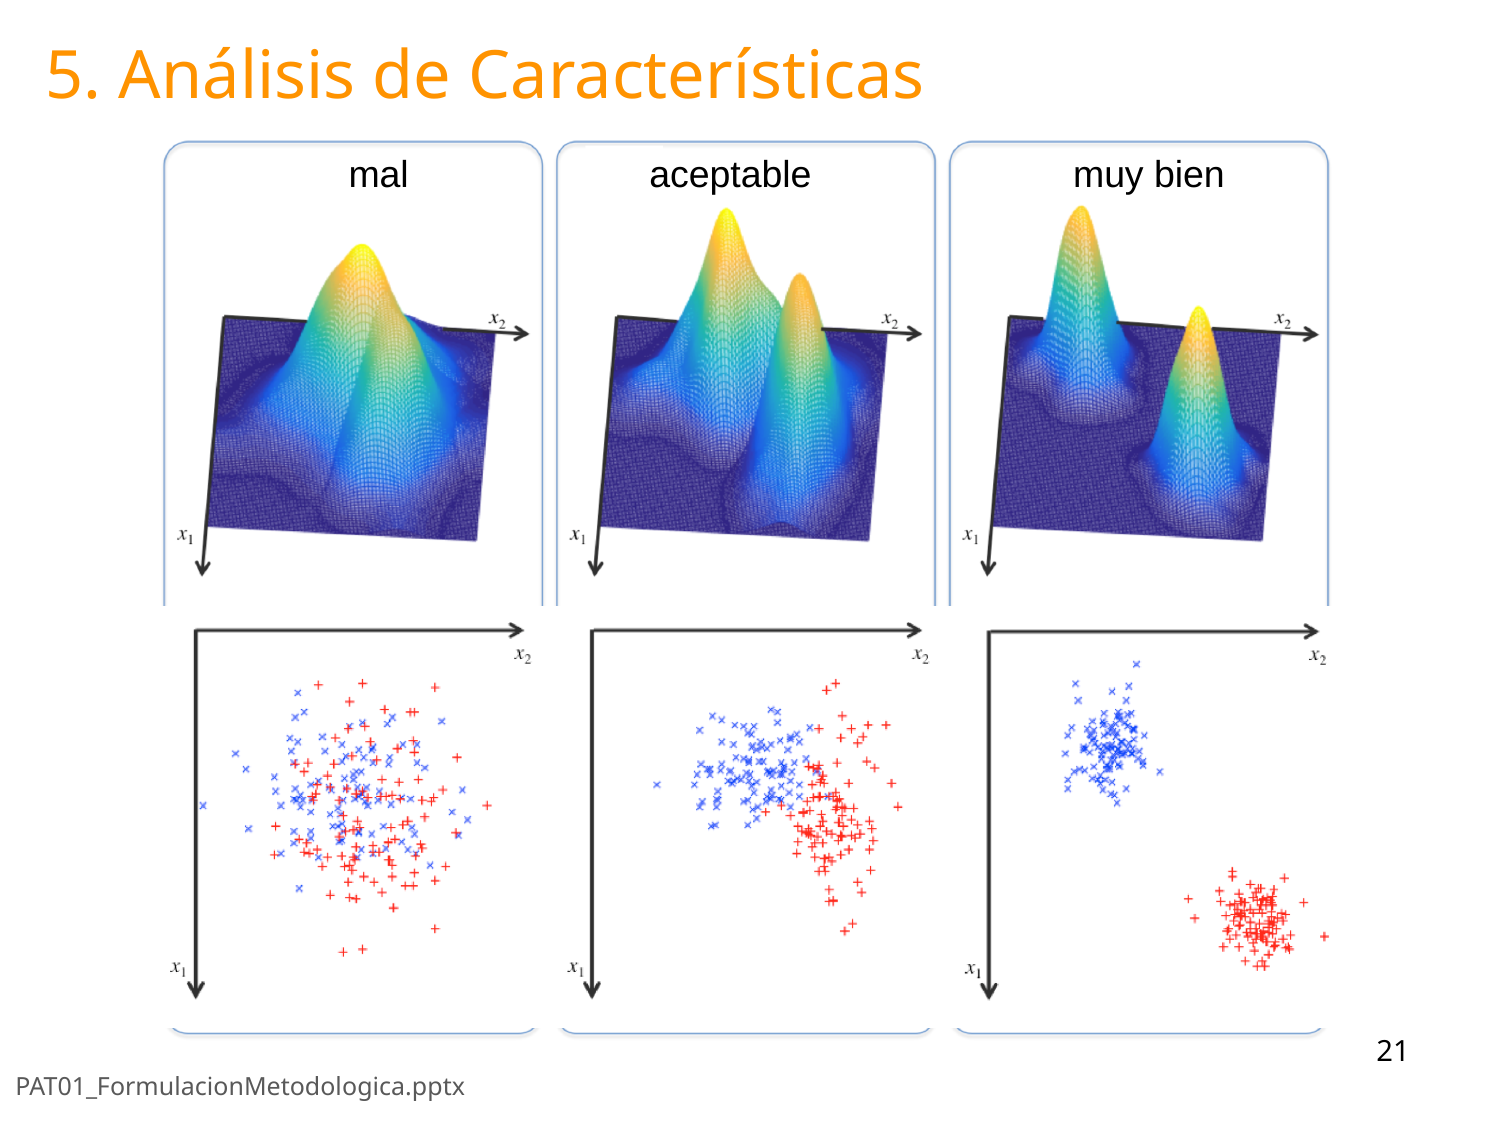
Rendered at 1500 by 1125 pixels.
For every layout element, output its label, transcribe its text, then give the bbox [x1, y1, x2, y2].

slide_number 21 [1074, 1024, 1426, 1103]
text_box 5. Análisis de Características [30, 24, 941, 120]
text_box PAT01_FormulacionMetodologica.pptx [0, 1063, 481, 1109]
picture [120, 126, 1366, 1051]
